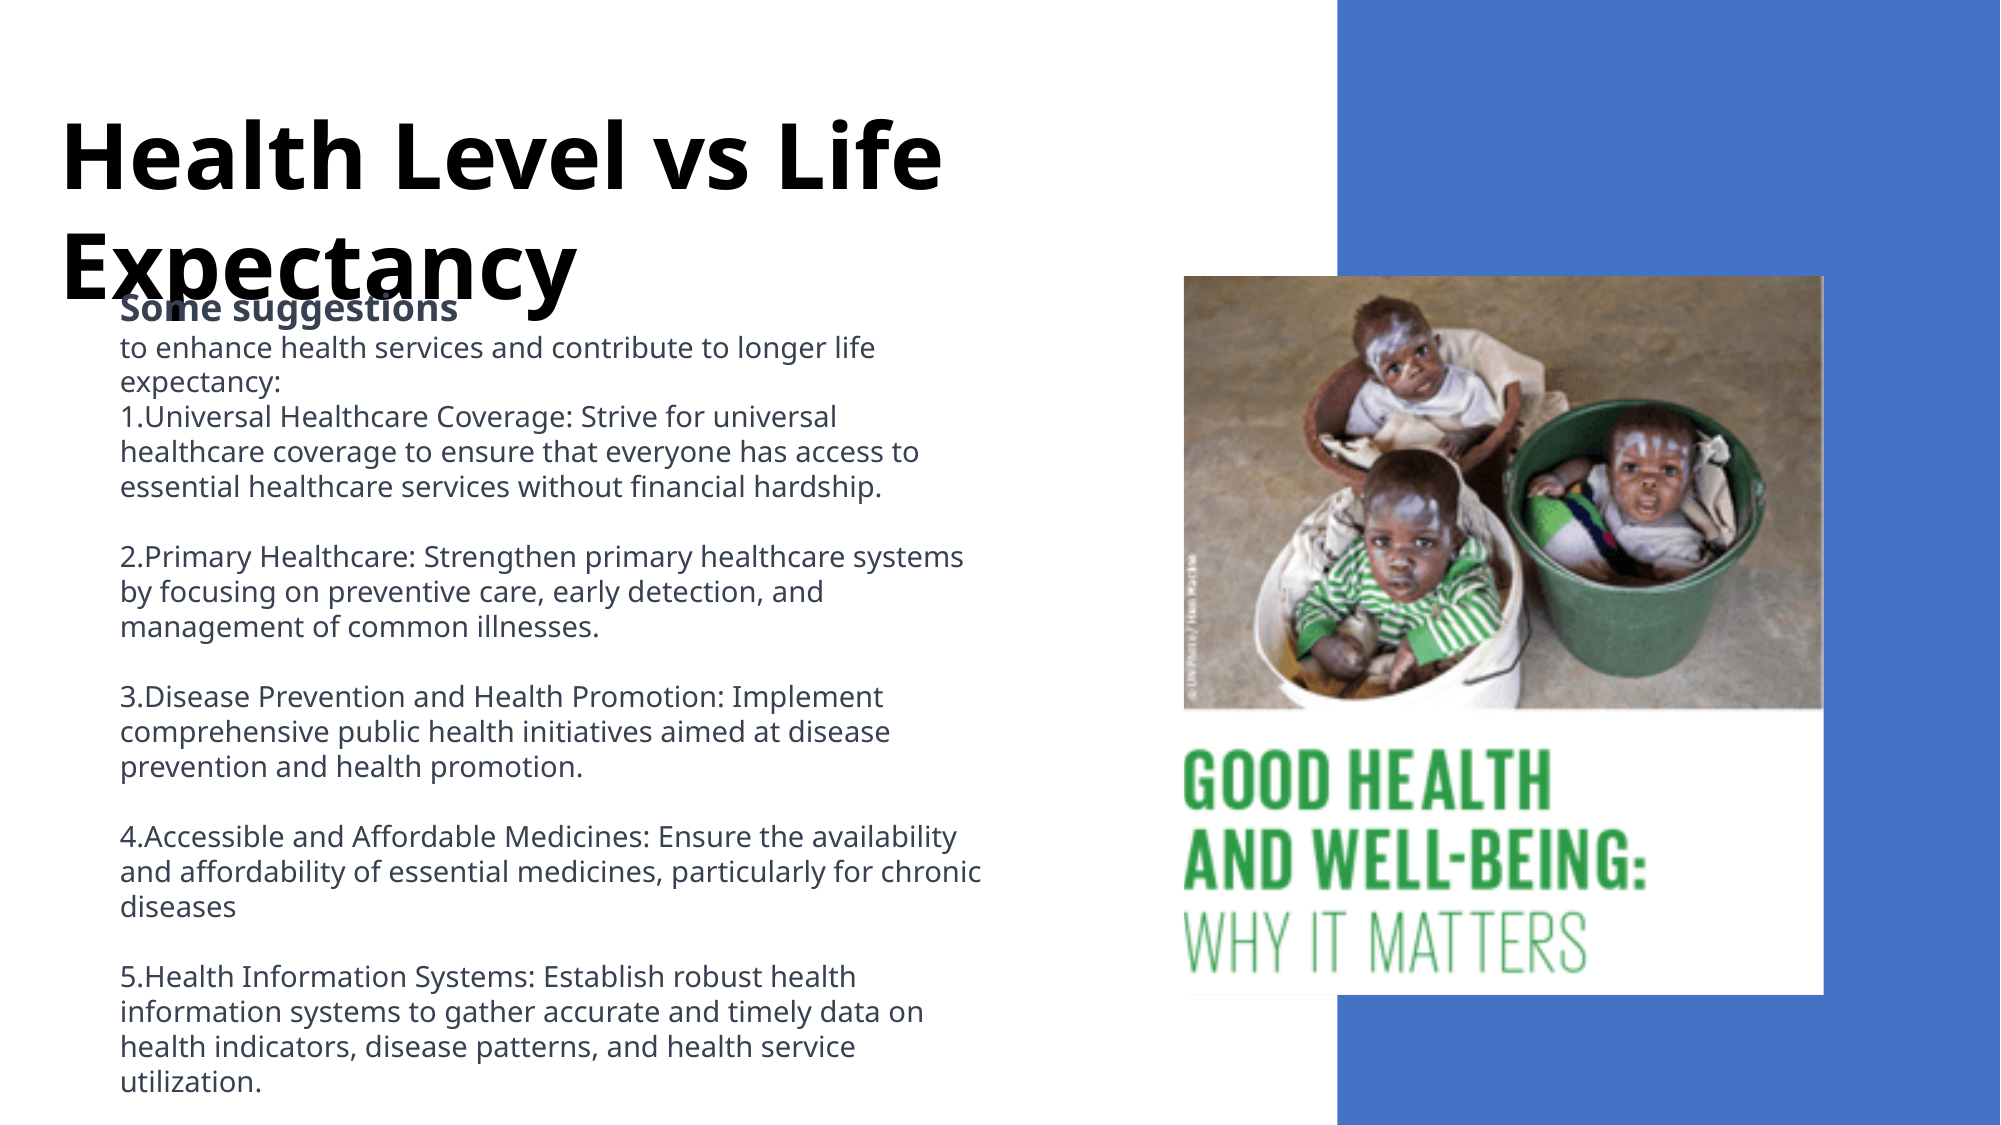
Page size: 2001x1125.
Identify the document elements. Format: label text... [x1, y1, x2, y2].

picture [1183, 276, 1824, 995]
text_box Some suggestions to enhance health services and contribute to longer life expectancy: Universal Healthcare Coverage: Strive for universal healthcare coverage to ensure that everyone has access to essential healthcare services without financial hardship. Primary Healthcare: Strengthen primary healthcare systems by focusing on preventive care, early detection, and management of common illnesses. Disease Prevention and Health Promotion: Implement comprehensive public health initiatives aimed at disease prevention and health promotion. Accessible and Affordable Medicines: Ensure the availability and affordability of essential medicines, particularly for chronic diseases Health Information Systems: Establish robust health information systems to gather accurate and timely data on health indicators, disease patterns, and health service utilization. [104, 276, 1000, 1106]
text_box Health Level vs Life Expectancy [45, 90, 1255, 326]
